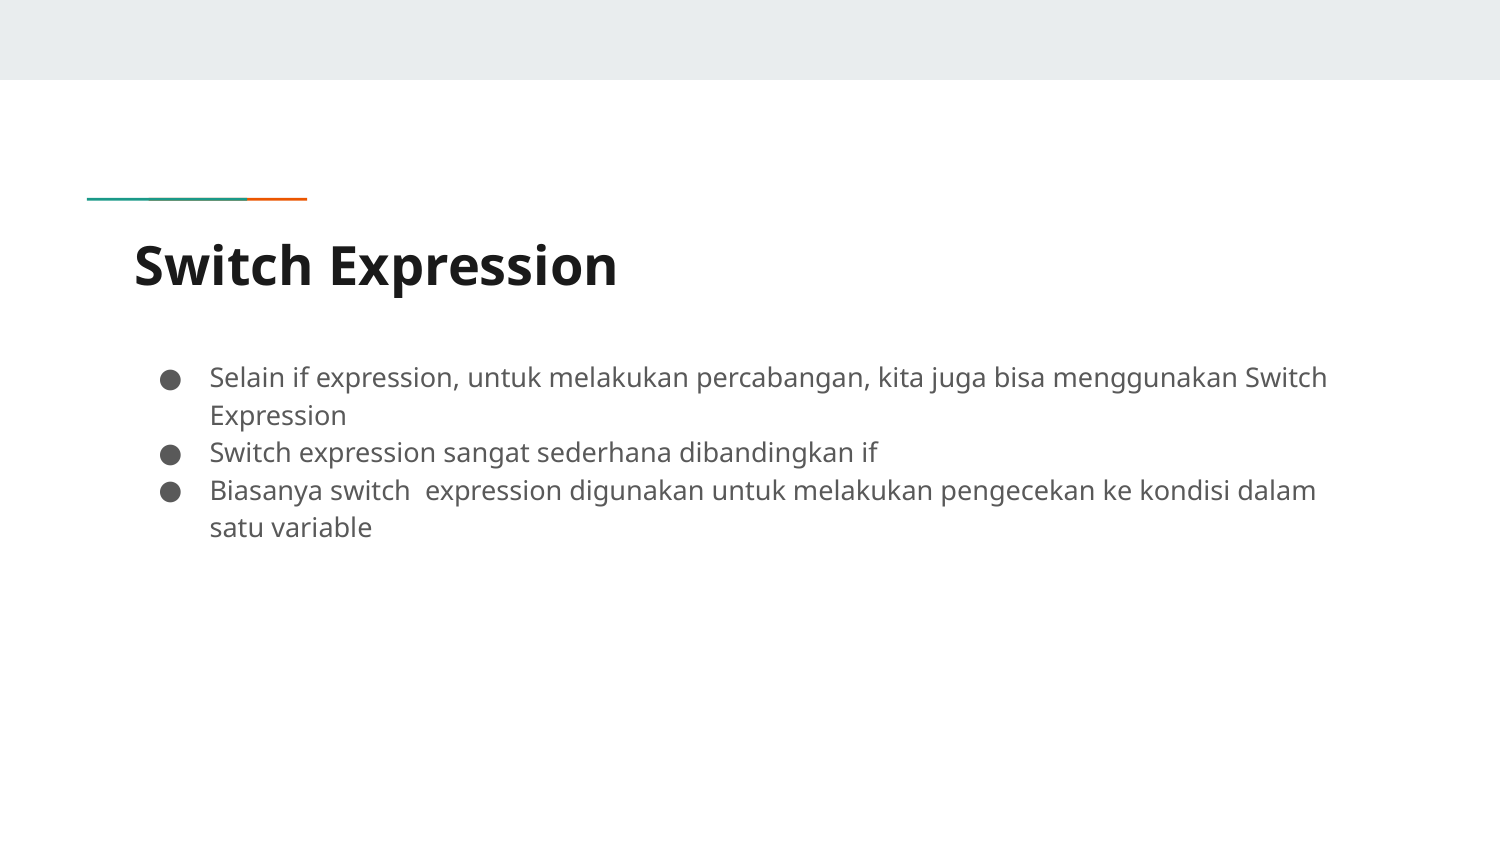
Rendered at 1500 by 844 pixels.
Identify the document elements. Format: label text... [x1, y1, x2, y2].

title Switch Expression [119, 216, 1381, 305]
list Selain if expression, untuk melakukan percabangan, kita juga bisa menggunakan Switch Expression Switch expression sangat sederhana dibandingkan if Biasanya switch expression digunakan untuk melakukan pengecekan ke kondisi dalam satu variable [119, 341, 1381, 712]
